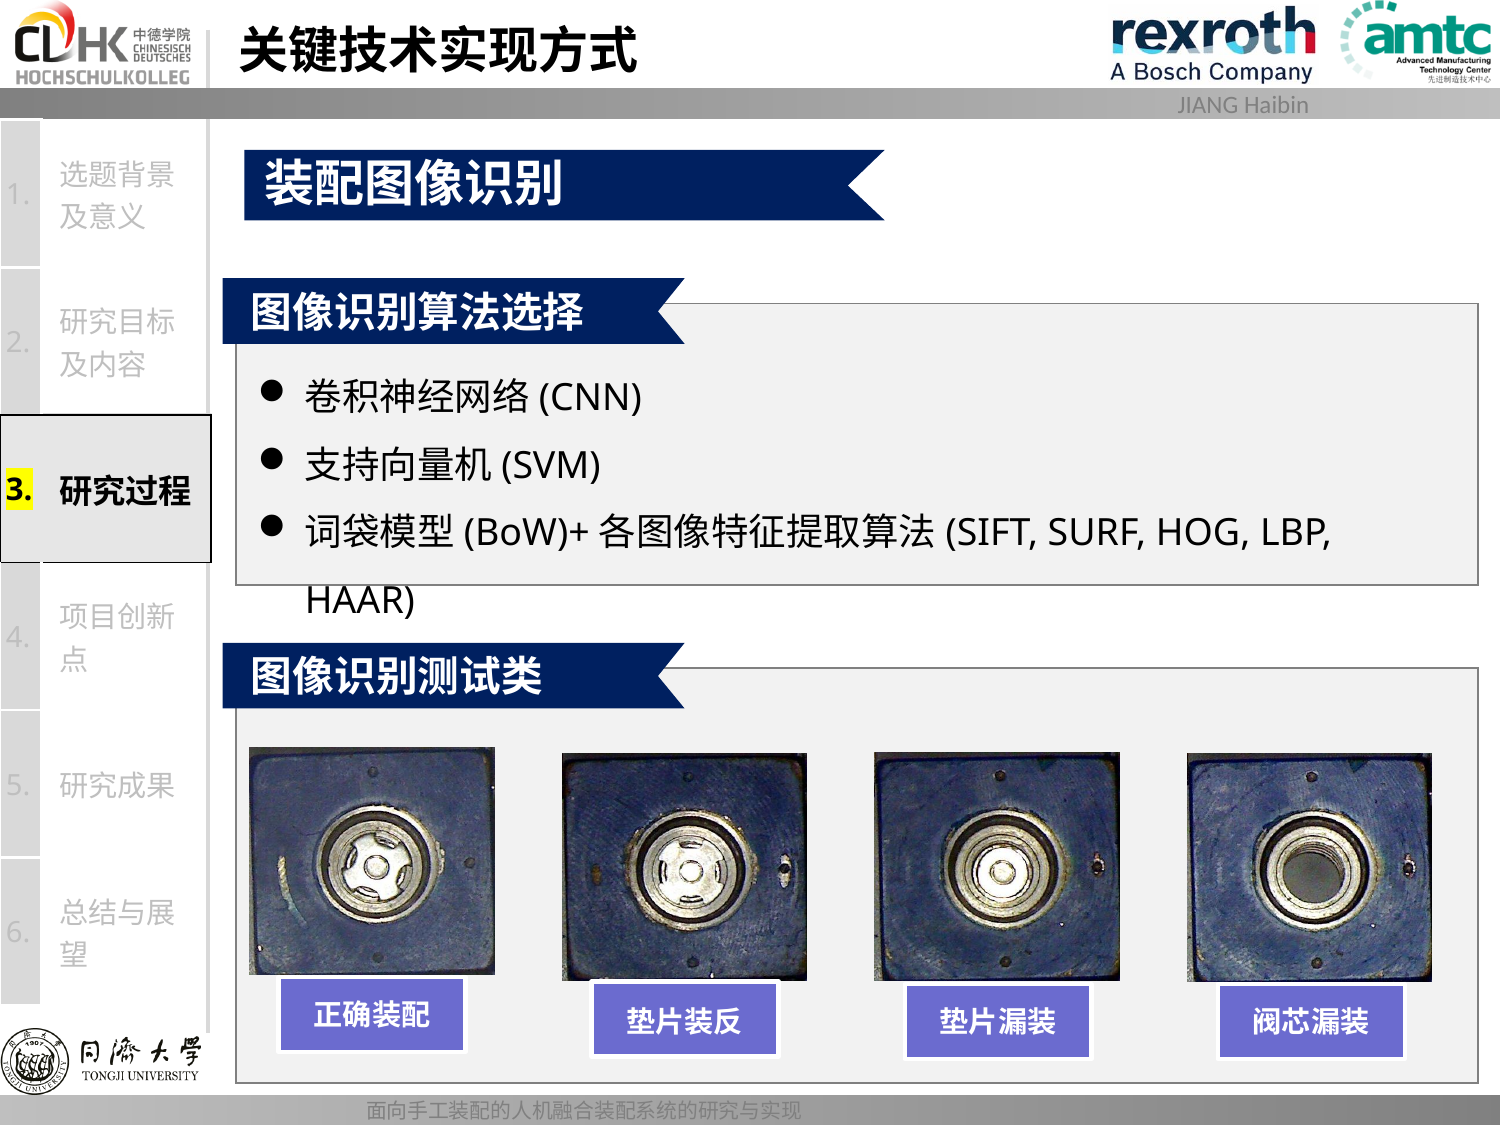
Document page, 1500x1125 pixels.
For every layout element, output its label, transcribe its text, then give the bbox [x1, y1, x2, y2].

table_header 1. [1, 121, 40, 266]
table_cell 6. [1, 859, 40, 1004]
table_cell 总结与展望 [43, 858, 211, 1005]
table_cell 项目创新点 [43, 563, 211, 710]
picture [874, 751, 1121, 981]
text_box 卷积神经网络(CNN) 支持向量机(SVM) 词袋模型(BoW)+各图像特征提取算法(SIFT, SURF, HOG, LBP, HAAR) [243, 343, 1464, 629]
picture [1186, 752, 1433, 982]
text_box [236, 668, 1479, 1084]
picture [1108, 4, 1319, 85]
table_cell 研究过程 [41, 416, 210, 562]
footer 面向手工装配的人机融合装配系统的研究与实现 [360, 1095, 1122, 1125]
text_box 装配图像识别 [249, 143, 813, 219]
table_cell 2. [1, 269, 40, 414]
table_cell 3. [1, 416, 41, 562]
table_cell 研究成果 [43, 710, 211, 858]
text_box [1217, 983, 1406, 1060]
text_box [623, 278, 685, 343]
table_cell 研究目标及内容 [43, 267, 211, 414]
table_cell 4. [1, 563, 40, 709]
table_cell 5. [1, 711, 40, 856]
text_box [222, 278, 243, 344]
text_box [222, 642, 685, 709]
picture [15, 0, 200, 89]
text_box [244, 149, 885, 221]
table_cell 研究过程 [588, 978, 783, 982]
text_box [659, 303, 1479, 585]
picture [561, 752, 808, 982]
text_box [277, 976, 467, 1053]
picture [0, 1024, 201, 1096]
text_box [236, 344, 243, 585]
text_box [591, 981, 780, 1058]
table_header 选题背景及意义 [43, 120, 211, 267]
text_box 图像识别算法选择 [236, 278, 623, 343]
title 关键技术实现方式 [223, 12, 1063, 86]
text_box 图像识别测试类 [236, 642, 623, 708]
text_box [904, 983, 1093, 1060]
picture [1339, 0, 1492, 85]
picture [249, 746, 495, 976]
